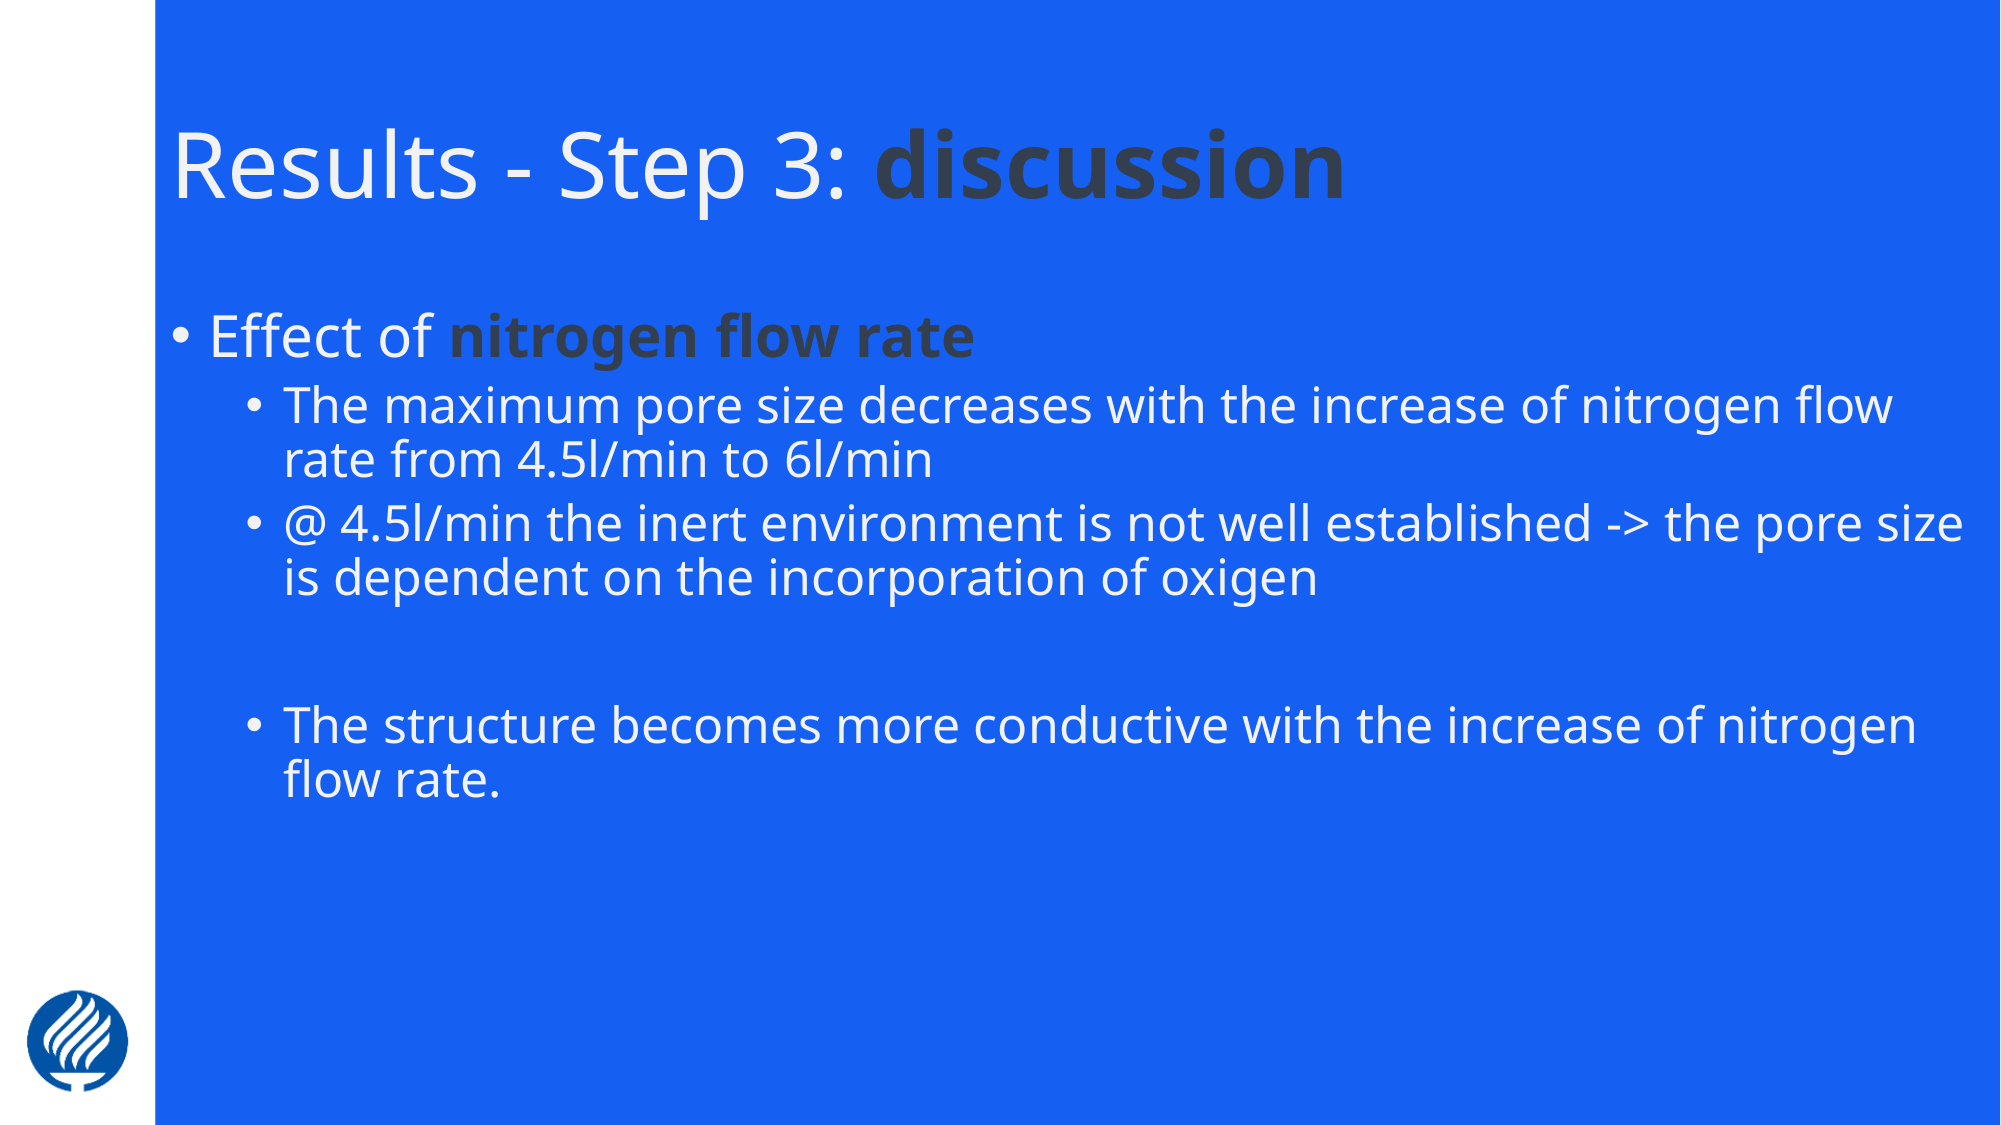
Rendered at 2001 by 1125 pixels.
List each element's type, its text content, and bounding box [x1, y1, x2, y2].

title Results - Step 3: discussion [155, 59, 2000, 278]
list Effect of nitrogen flow rate The maximum pore size decreases with the increase of nitrogen flow rate from 4.5l/min to 6l/min @ 4.5l/min the inert environment is not well established -> the pore size is dependent on the incorporation of oxigen The structure becomes more conductive with the increase of nitrogen flow rate. [155, 299, 2000, 1125]
picture [0, 0, 2001, 1125]
